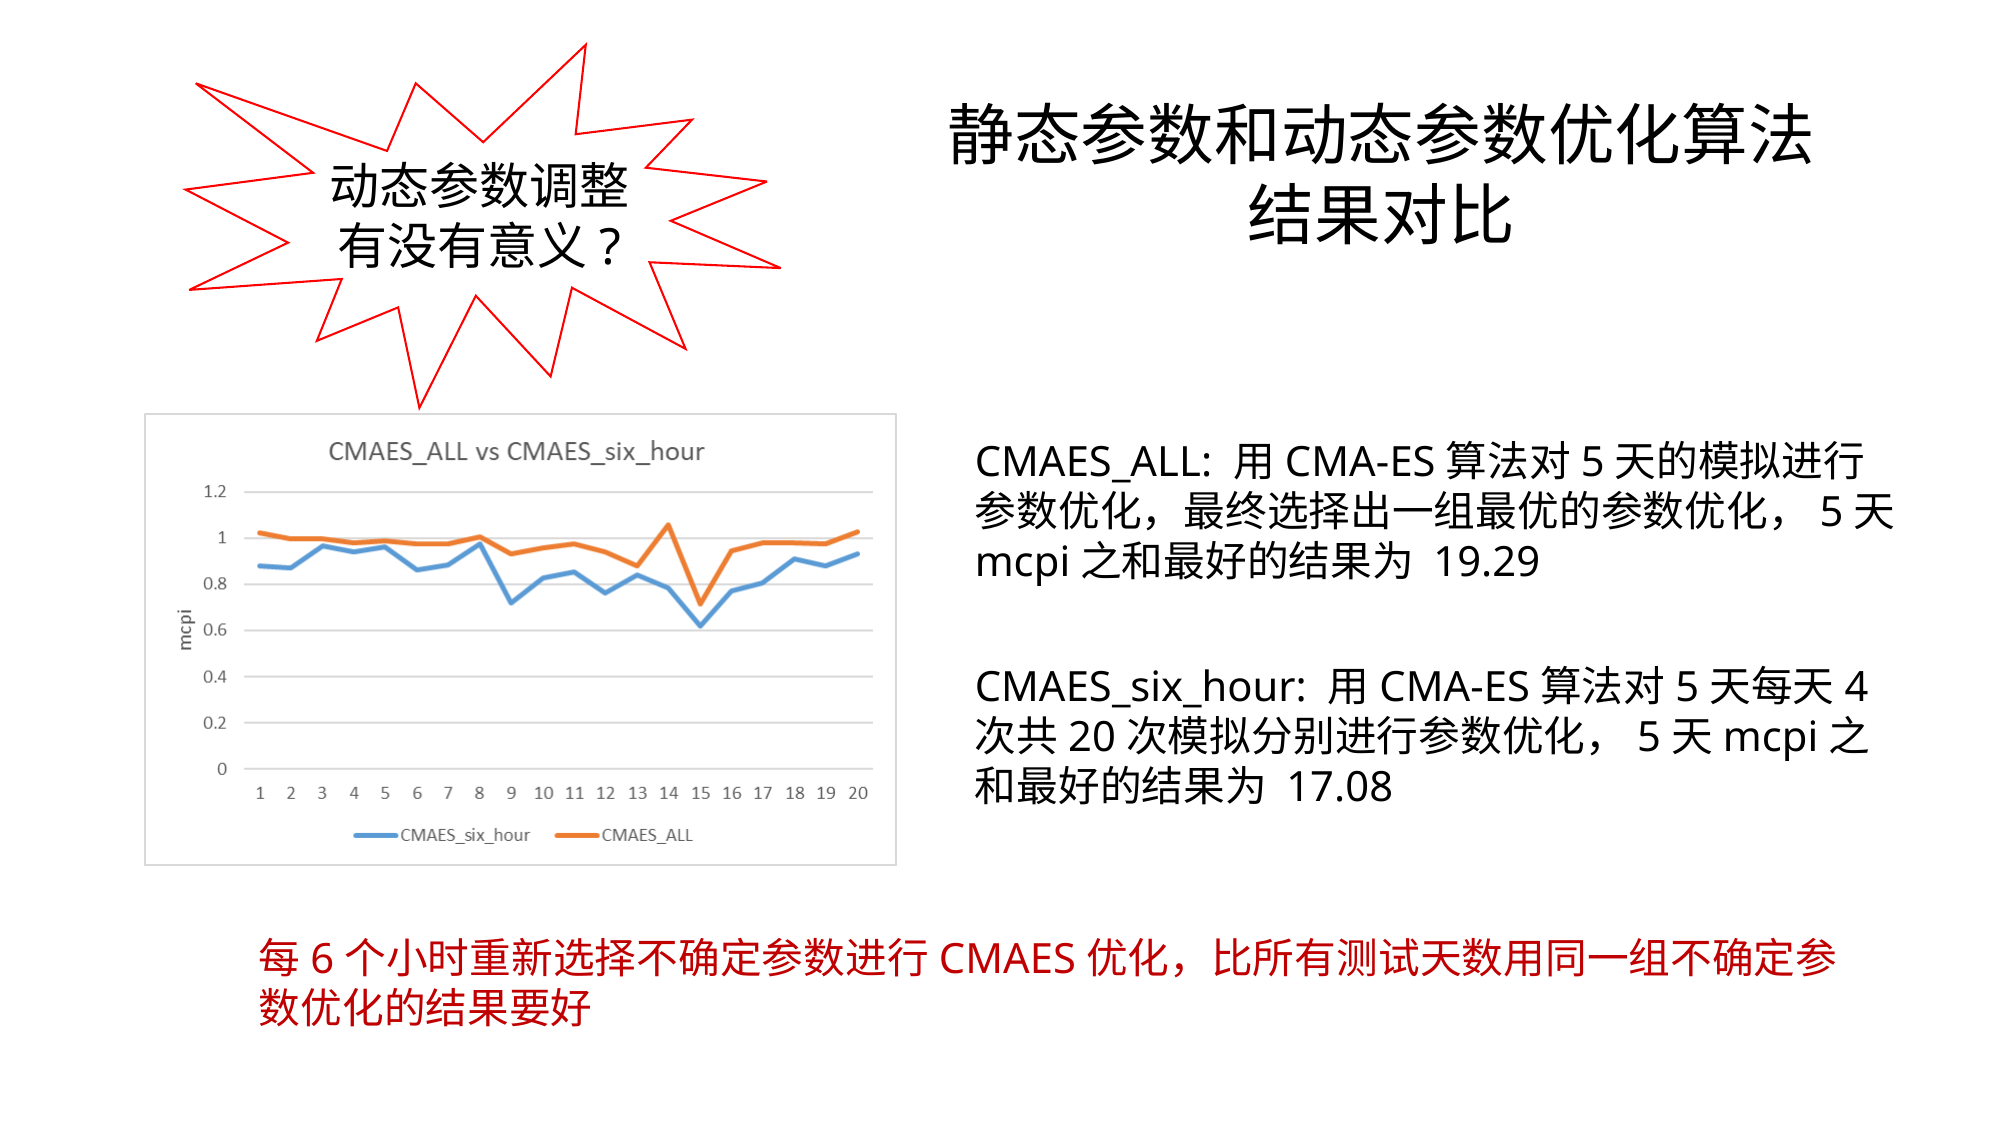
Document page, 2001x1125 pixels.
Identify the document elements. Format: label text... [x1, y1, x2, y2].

picture [144, 413, 897, 866]
text_box 动态参数调整有没有意义? [182, 42, 782, 411]
text_box 静态参数和动态参数优化算法结果对比 [932, 85, 1831, 261]
text_box CMAES_six_hour: 用CMA-ES算法对5天每天4次共20次模拟分别进行参数优化，5天mcpi之和最好的结果为 17.08 [959, 652, 1917, 818]
text_box 每6个小时重新选择不确定参数进行CMAES优化，比所有测试天数用同一组不确定参数优化的结果要好 [243, 924, 1866, 1040]
text_box CMAES_ALL: 用CMA-ES算法对5天的模拟进行参数优化，最终选择出一组最优的参数优化，5天mcpi之和最好的结果为 19.29 [959, 426, 1917, 642]
